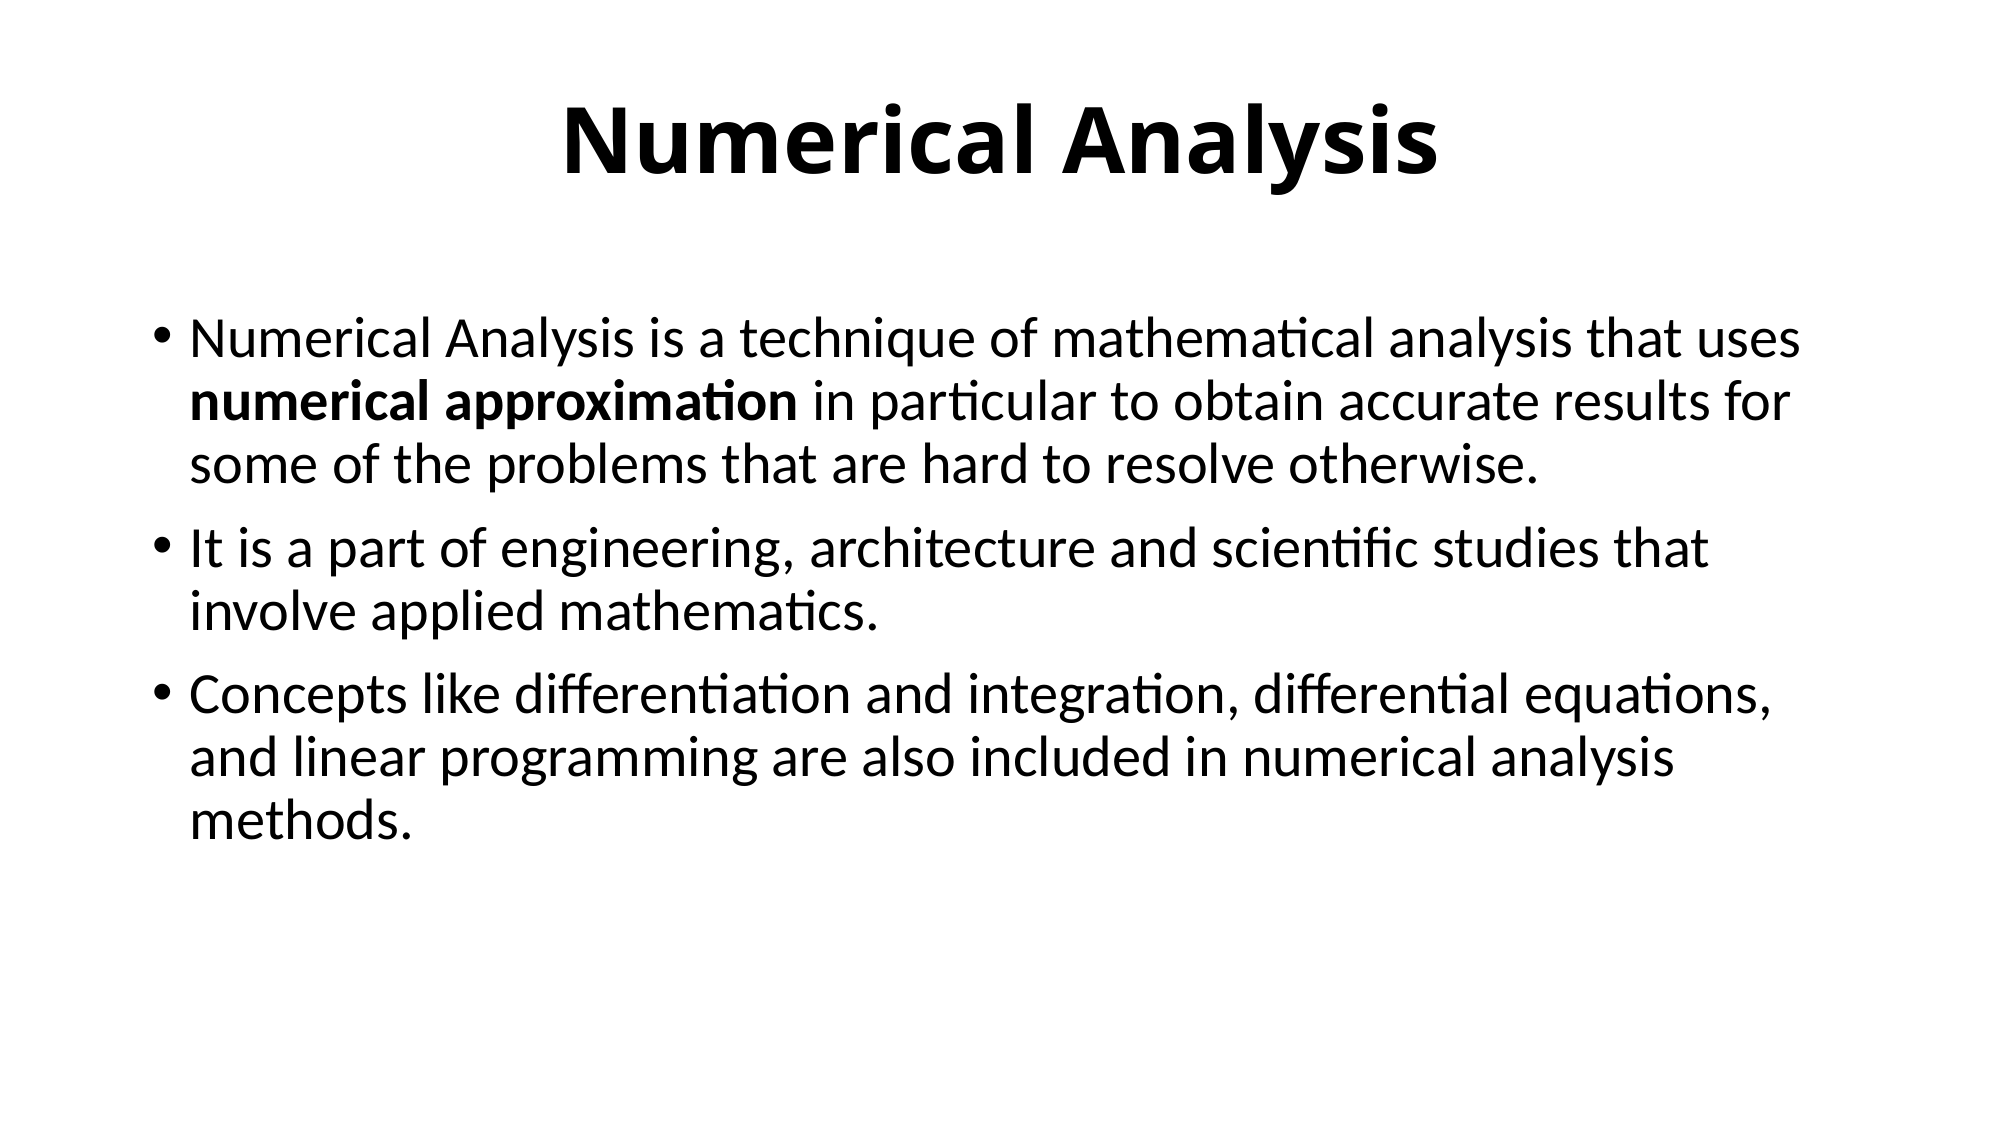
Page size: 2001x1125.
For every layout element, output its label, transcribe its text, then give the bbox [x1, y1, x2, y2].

list Numerical Analysis is a technique of mathematical analysis that uses numerical approximation in particular to obtain accurate results for some of the problems that are hard to resolve otherwise. It is a part of engineering, architecture and scientific studies that involve applied mathematics. Concepts like differentiation and integration, differential equations, and linear programming are also included in numerical analysis methods. [137, 299, 1863, 1014]
title Numerical Analysis [137, 59, 1863, 229]
